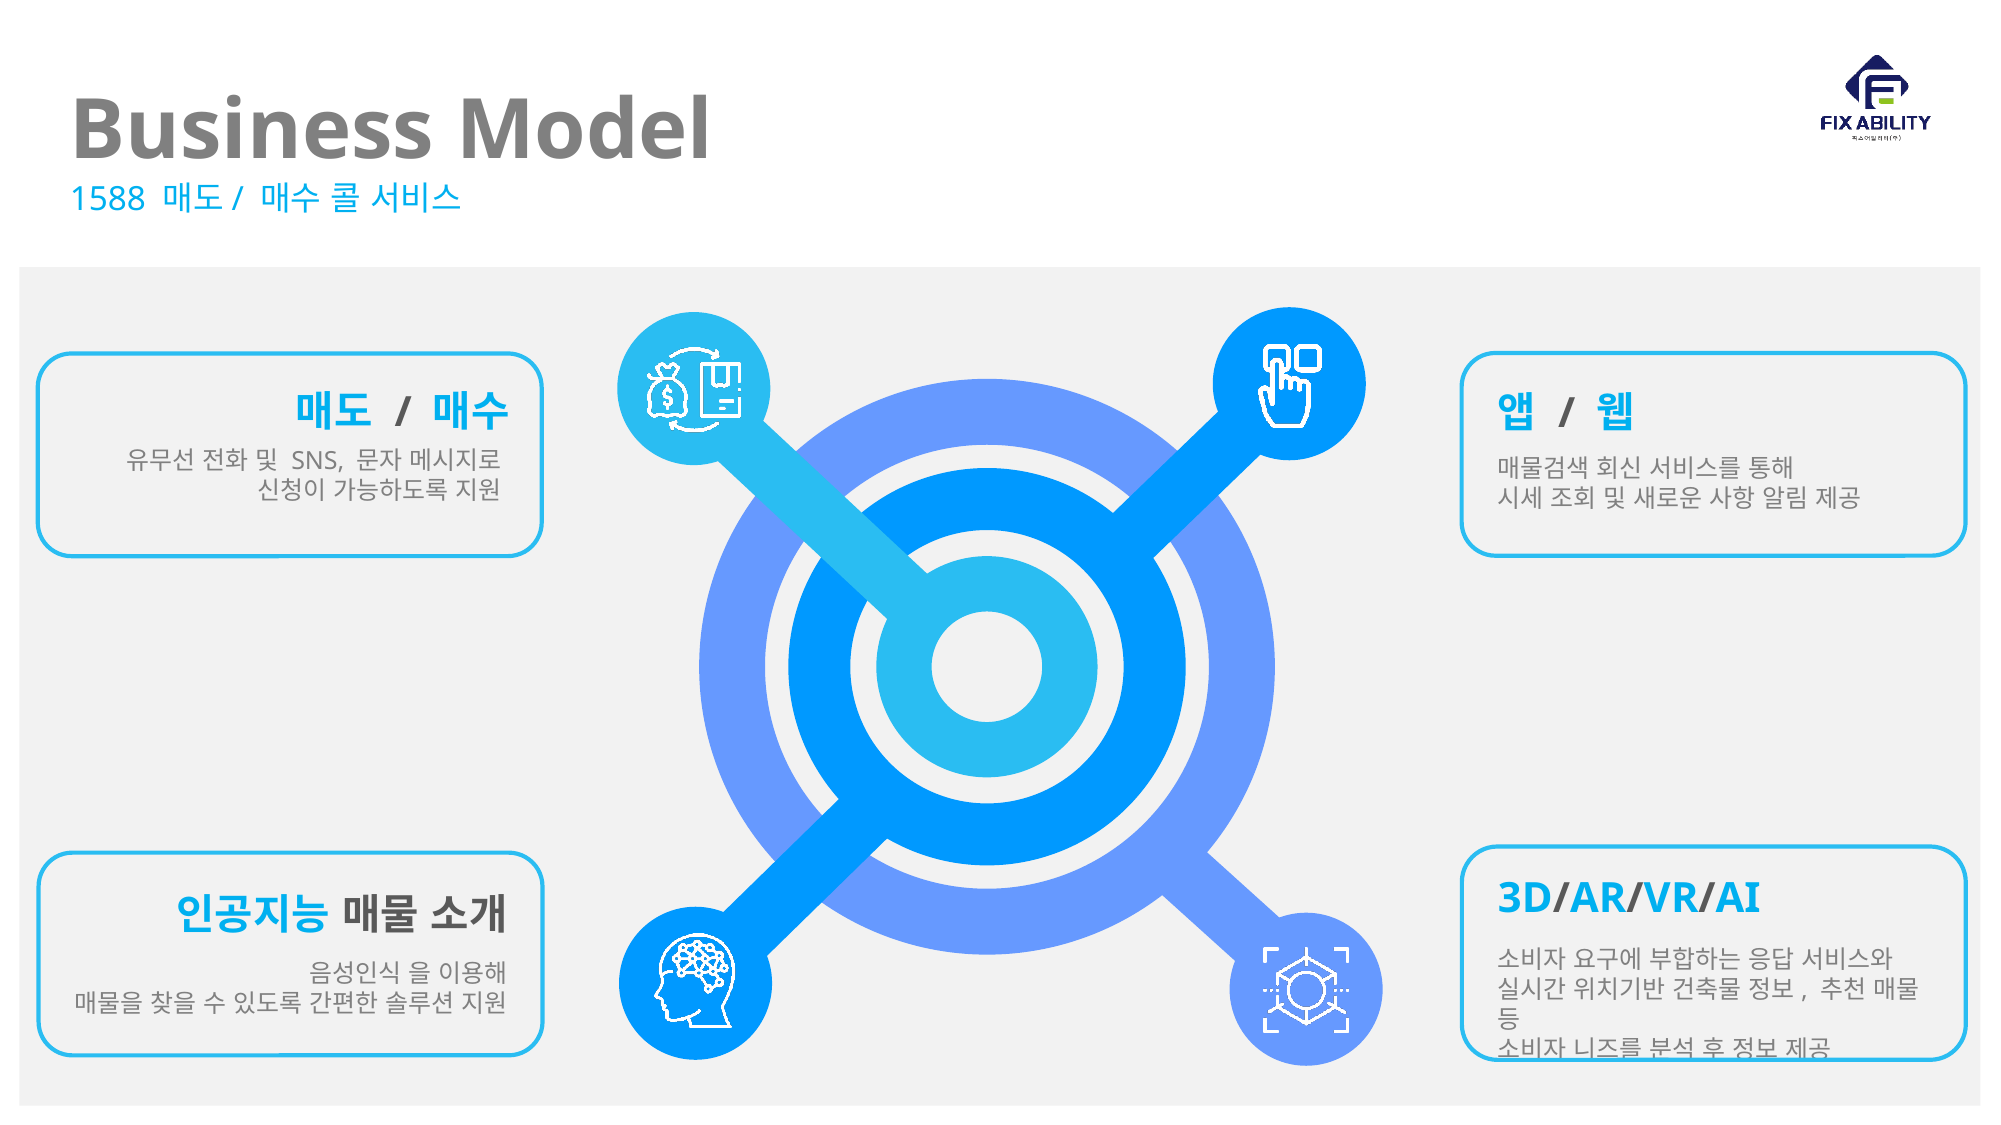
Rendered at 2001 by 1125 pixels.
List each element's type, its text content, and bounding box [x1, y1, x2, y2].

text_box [88, 377, 525, 514]
text_box 1588 매도/ 매수 콜 서비스 [55, 169, 632, 232]
text_box [874, 554, 1100, 780]
text_box [36, 850, 545, 1058]
text_box [35, 351, 544, 559]
text_box [1210, 305, 1368, 463]
text_box [616, 904, 775, 1062]
text_box Business Model [54, 50, 812, 201]
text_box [42, 880, 523, 1026]
text_box [723, 767, 915, 956]
text_box [718, 420, 960, 648]
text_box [1482, 863, 1939, 1043]
text_box [1459, 844, 1968, 1062]
text_box [615, 309, 773, 468]
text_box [1482, 378, 1945, 521]
text_box [1093, 411, 1260, 576]
picture [1263, 946, 1350, 1033]
text_box [697, 496, 822, 861]
text_box [1459, 350, 1968, 558]
text_box [1117, 809, 1280, 961]
text_box [796, 376, 1177, 497]
text_box [786, 465, 1188, 868]
picture [646, 342, 742, 437]
text_box [823, 496, 1277, 957]
text_box [17, 265, 1982, 1108]
picture [1247, 344, 1331, 428]
picture [1821, 54, 1931, 141]
text_box [1227, 910, 1385, 1068]
picture [646, 933, 742, 1028]
